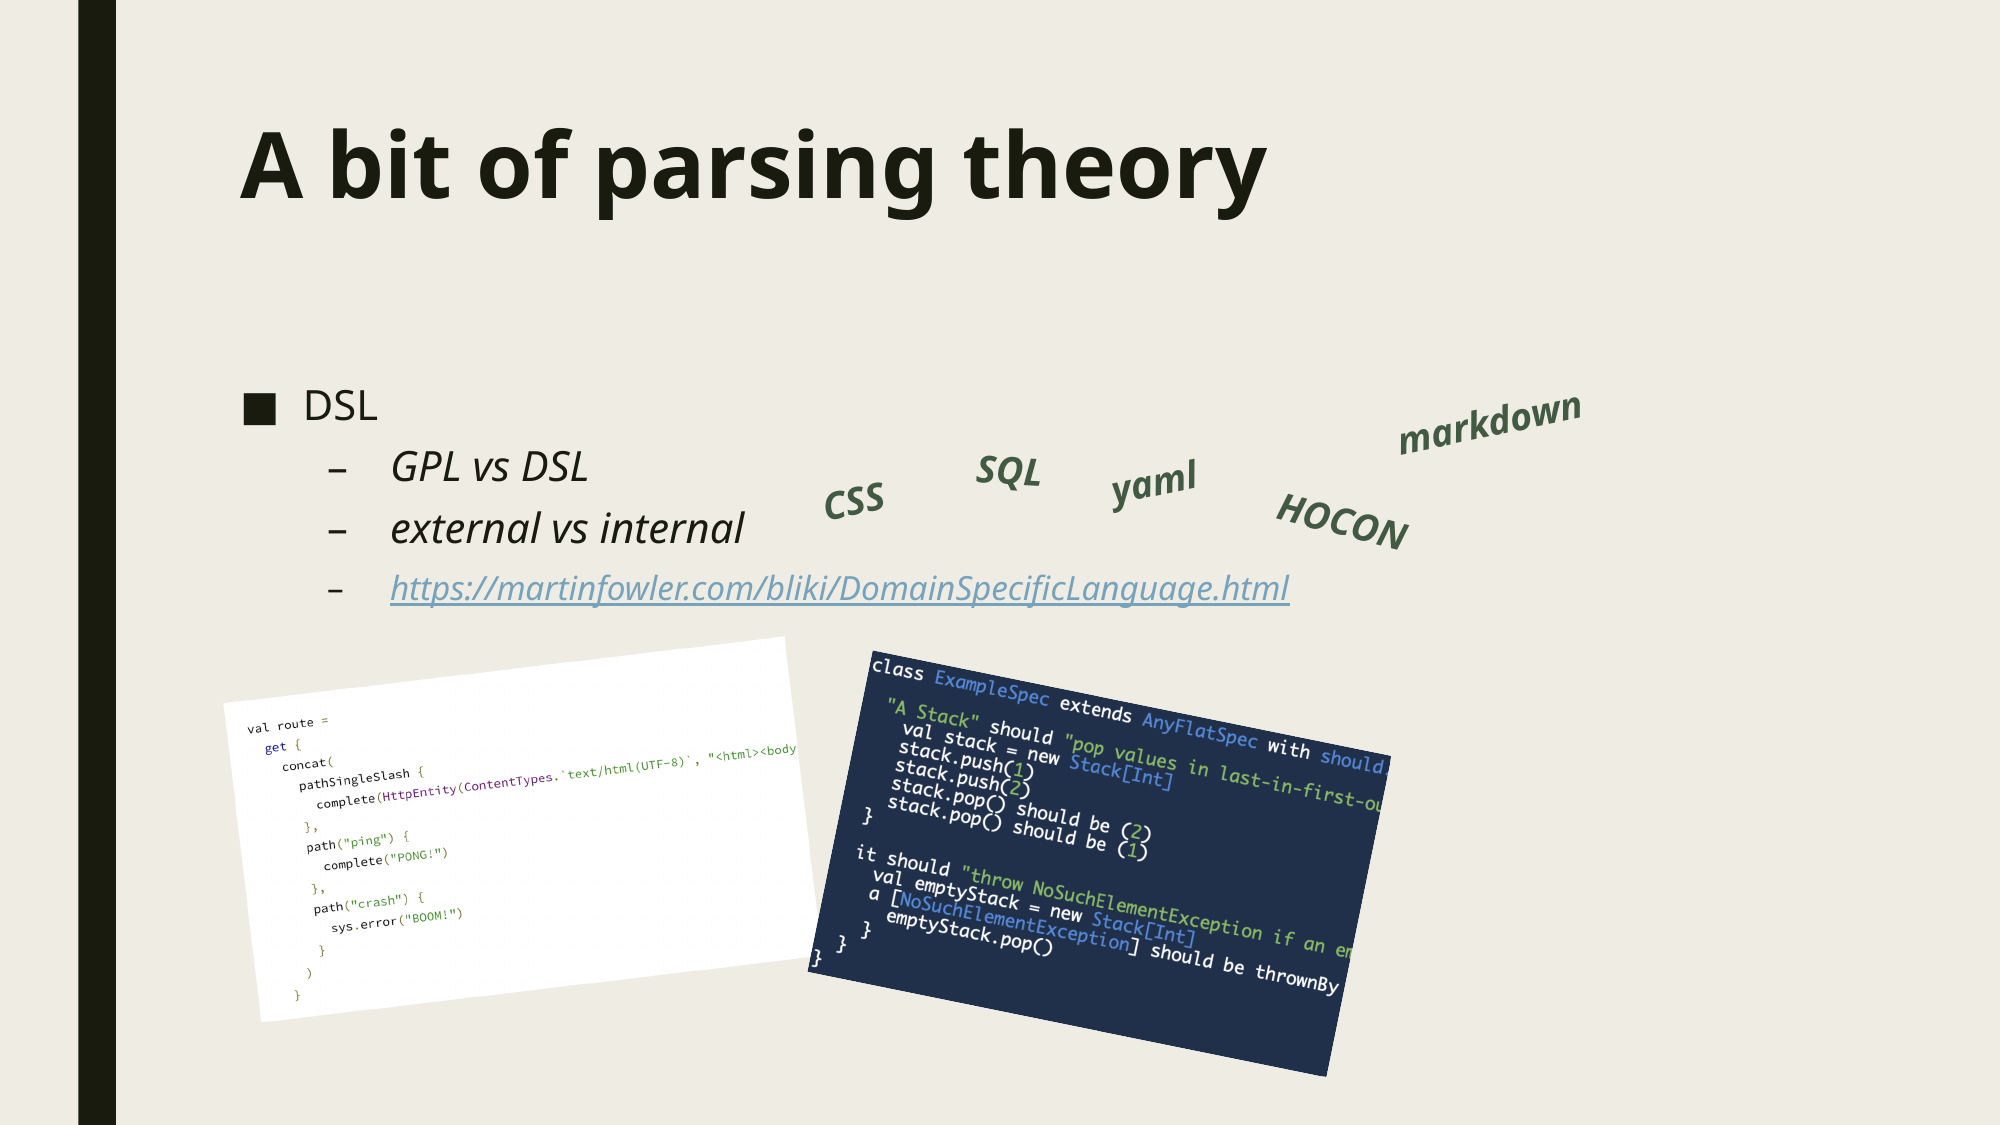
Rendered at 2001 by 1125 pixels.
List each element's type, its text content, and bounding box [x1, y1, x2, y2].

title A bit of parsing theory [225, 112, 1800, 357]
list DSL GPL vs DSL external vs internal https://martinfowler.com/bliki/DomainSpecificLanguage.html [225, 375, 1800, 963]
text_box markdown [1376, 369, 1607, 473]
text_box HOCON [1256, 471, 1439, 573]
text_box SQL [959, 437, 1087, 504]
text_box yaml [1090, 438, 1224, 523]
picture [224, 637, 1391, 1076]
text_box CSS [802, 455, 936, 539]
